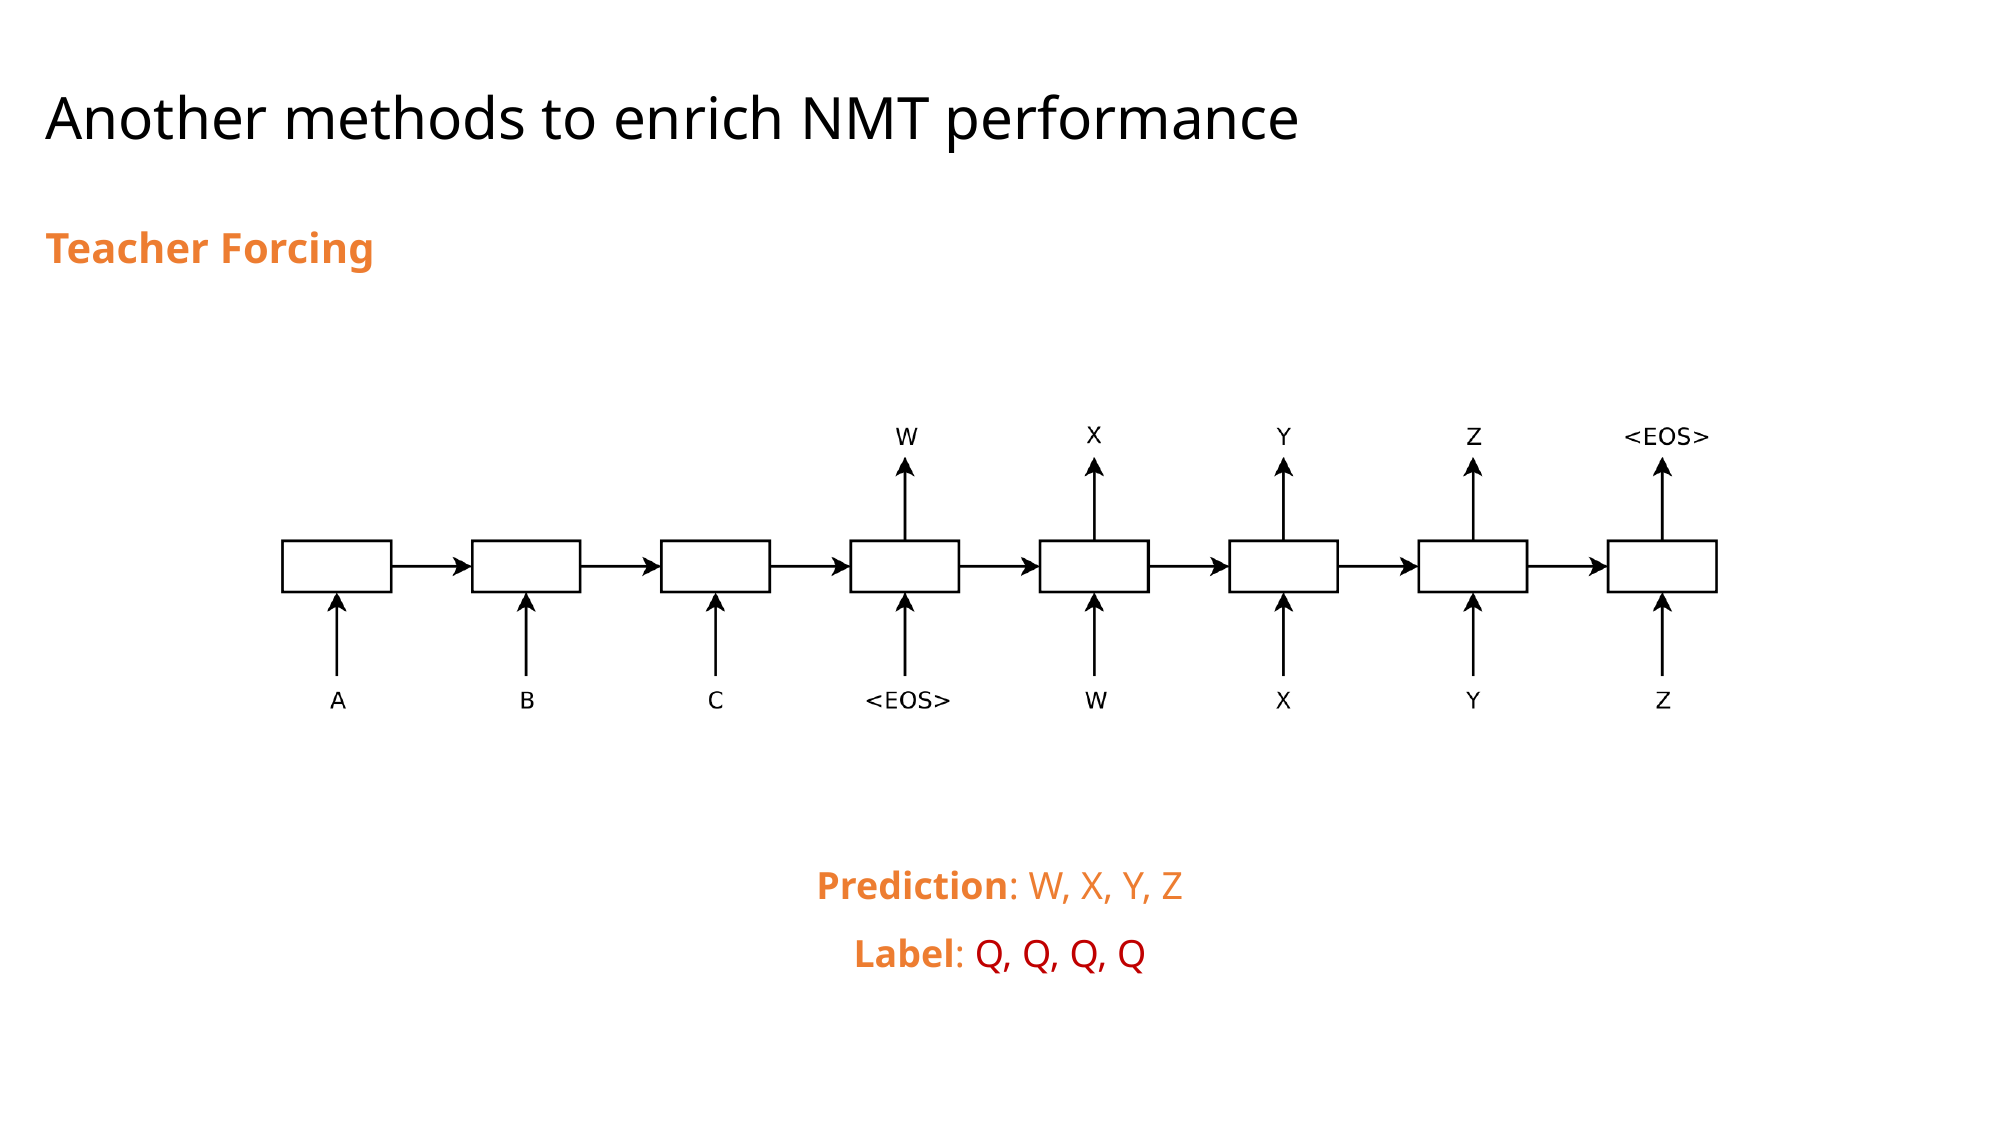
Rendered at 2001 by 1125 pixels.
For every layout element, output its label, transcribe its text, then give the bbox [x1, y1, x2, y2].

text_box Teacher Forcing [30, 189, 390, 280]
text_box Prediction: W, X, Y, Z Label: Q, Q, Q, Q [801, 832, 1199, 983]
picture [265, 395, 1735, 730]
text_box Another methods to enrich NMT performance [30, 38, 1316, 159]
